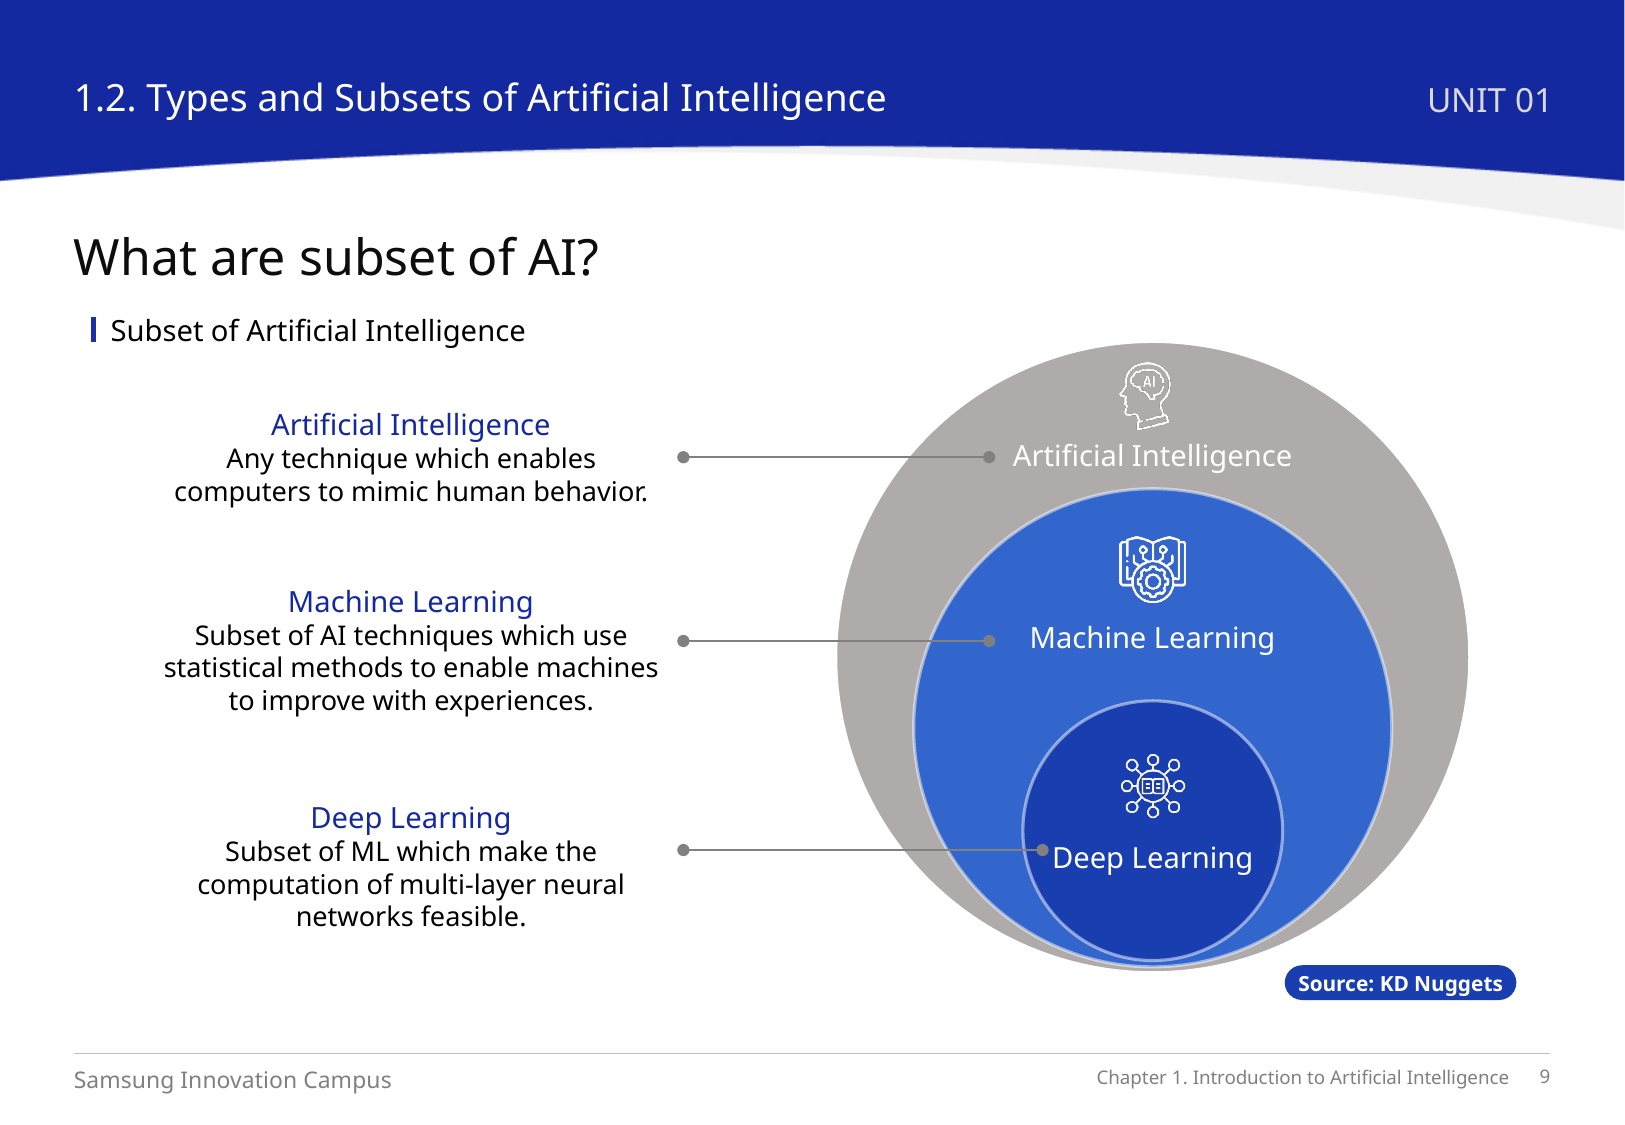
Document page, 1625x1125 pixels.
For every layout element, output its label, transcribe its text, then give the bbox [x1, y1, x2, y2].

text_box What are subset of AI? [73, 224, 1552, 287]
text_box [155, 341, 1470, 973]
text_box Subset of Artificial Intelligence [91, 311, 1530, 348]
text_box Source: KD Nuggets [1283, 964, 1518, 1002]
picture [0, 0, 1625, 1125]
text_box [73, 73, 1554, 120]
